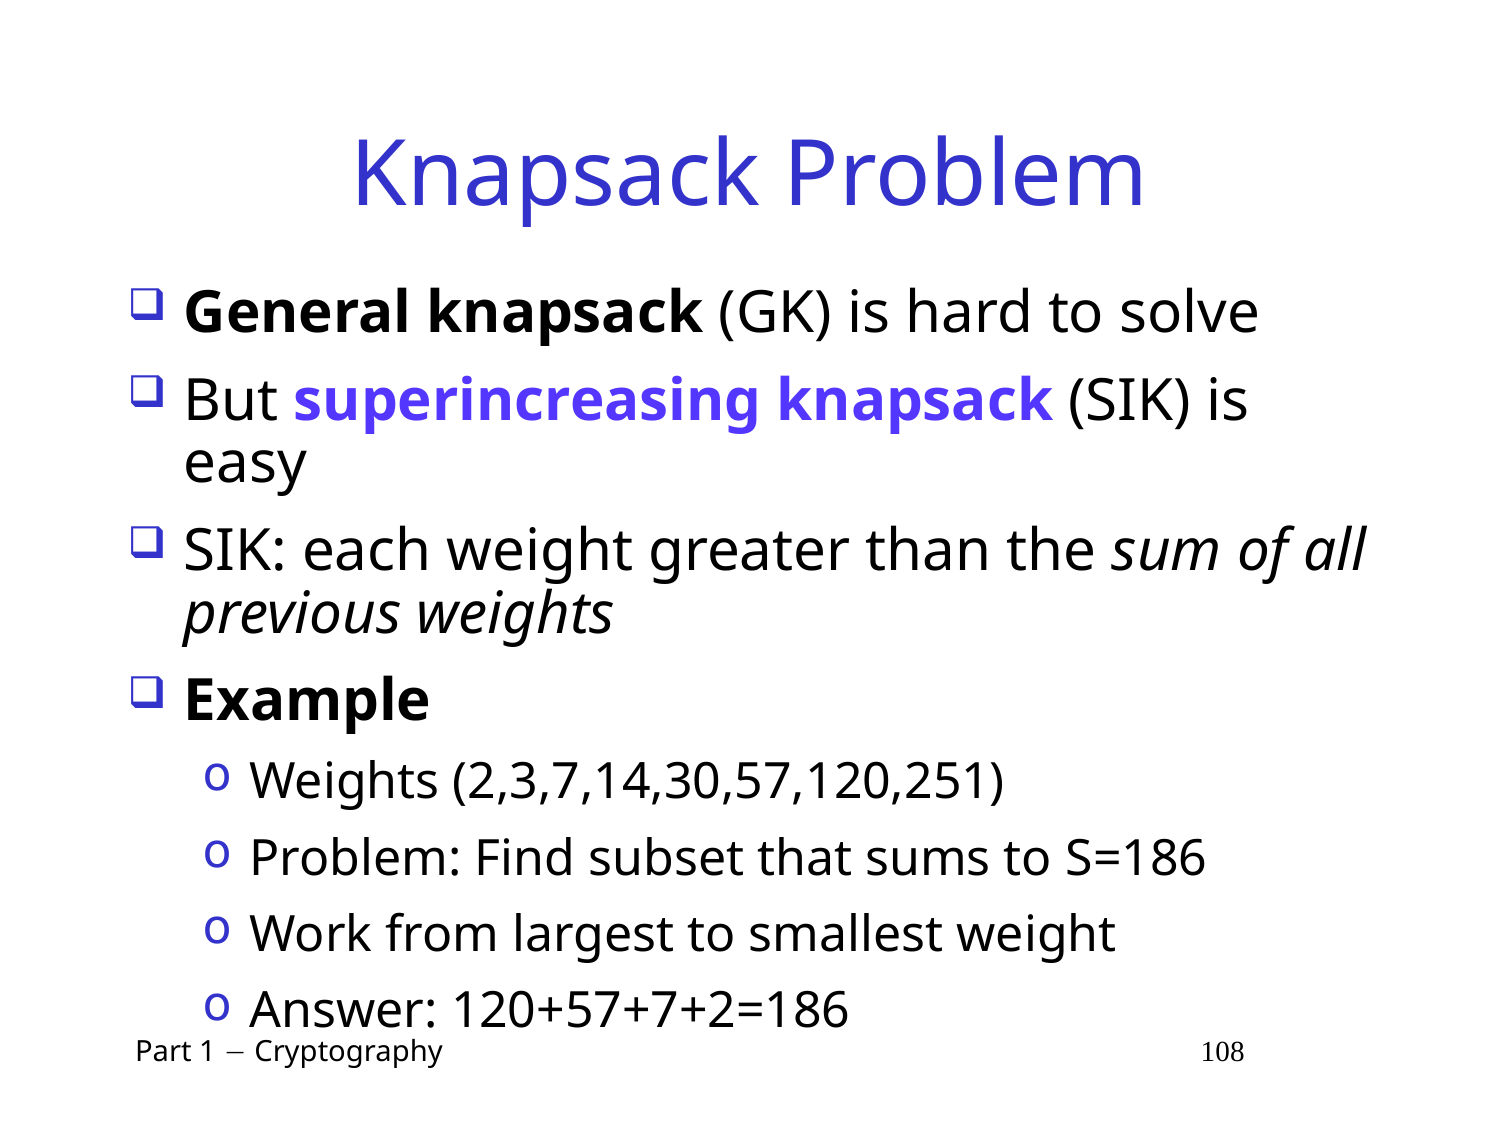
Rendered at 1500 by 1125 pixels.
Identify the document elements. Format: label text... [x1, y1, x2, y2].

list General knapsack (GK) is hard to solve But superincreasing knapsack (SIK) is easy SIK: each weight greater than the sum of all previous weights Example Weights (2,3,7,14,30,57,120,251) Problem: Find subset that sums to S=186 Work from largest to smallest weight Answer: 120+57+7+2=186 [112, 274, 1401, 1001]
footer Part 1  Cryptography 108 [112, 1024, 1401, 1101]
title Knapsack Problem [112, 74, 1388, 263]
